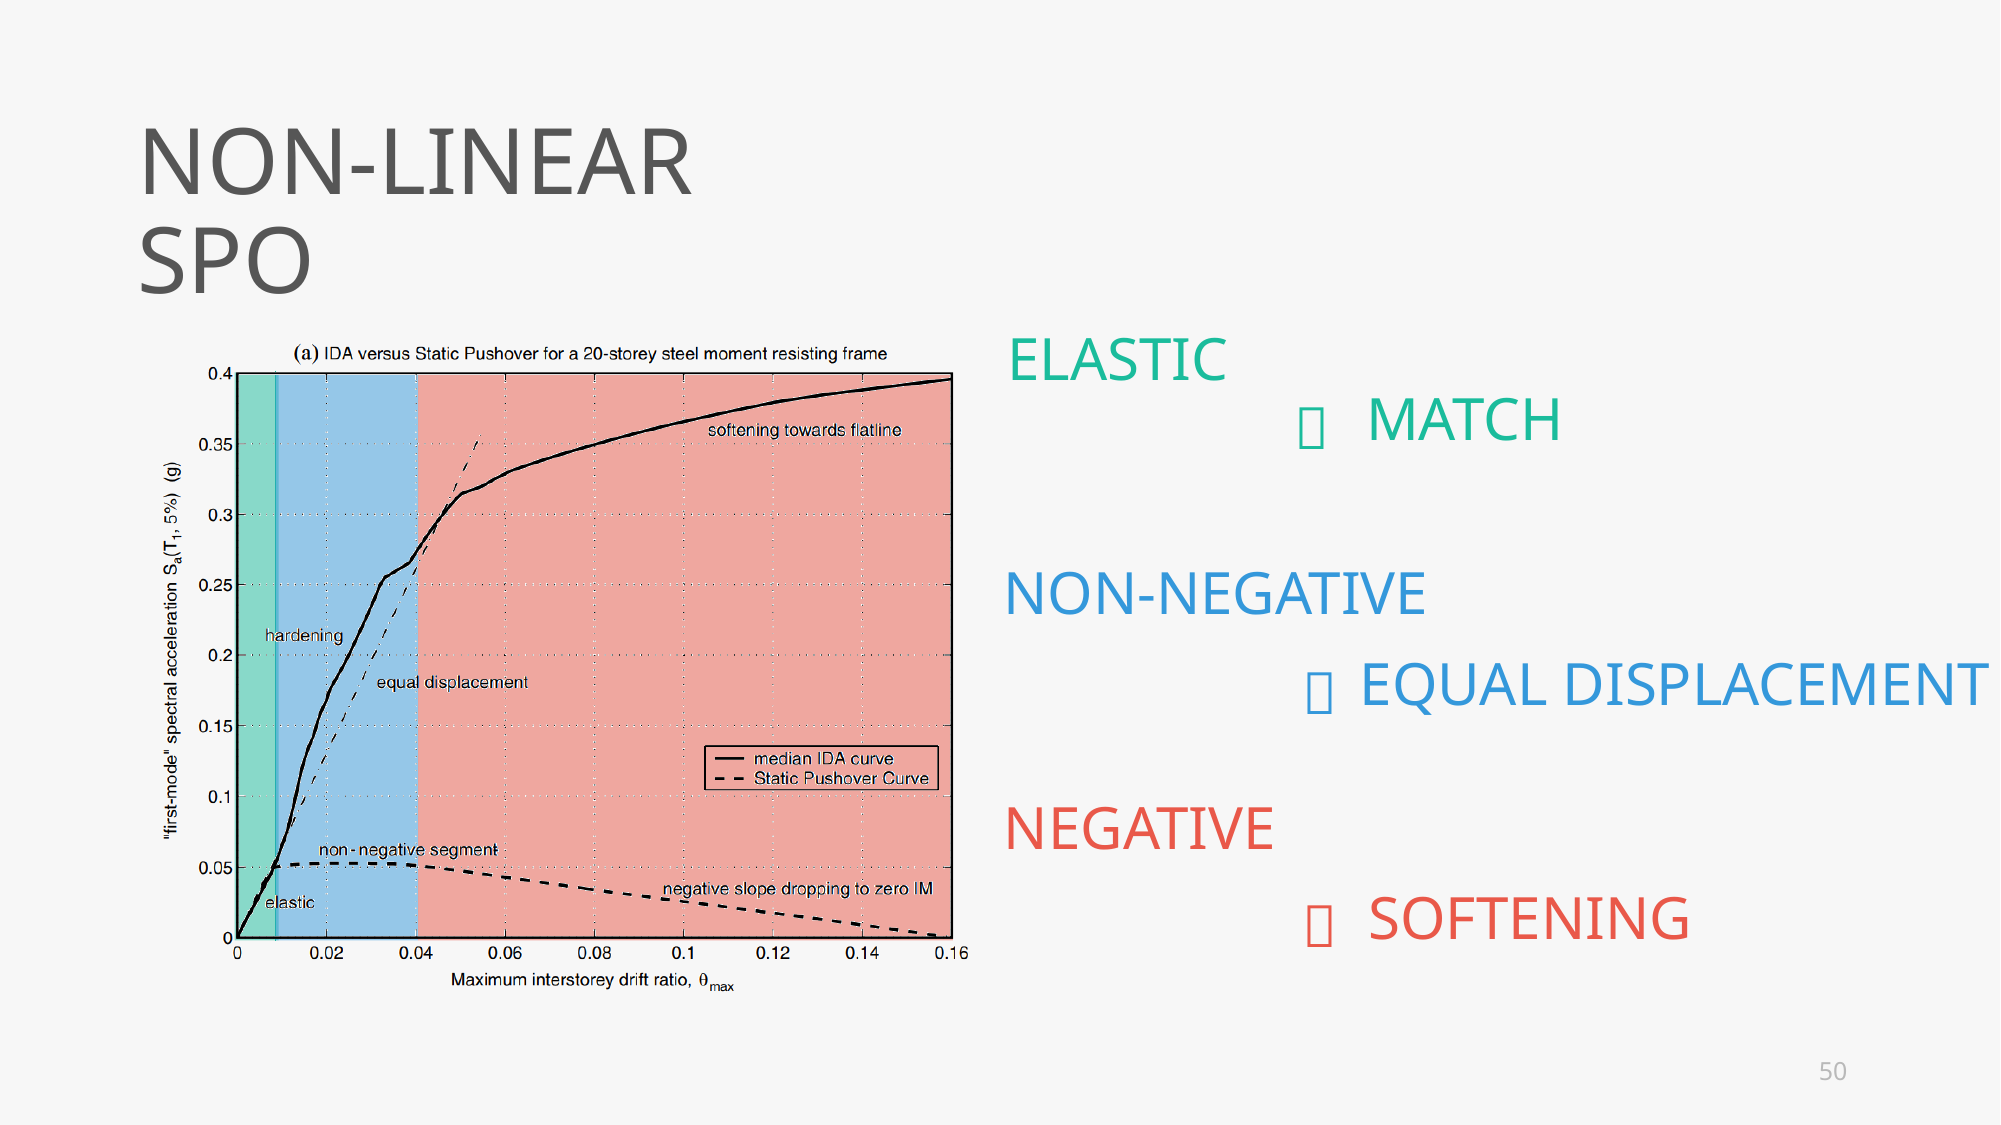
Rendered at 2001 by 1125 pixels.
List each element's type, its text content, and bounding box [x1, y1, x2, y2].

list NON-LINEAR SPO [137, 108, 873, 224]
text_box EQUAL DISPLACEMENT [1345, 639, 2000, 725]
text_box MATCH [1351, 374, 1579, 460]
slide_number 50 [1412, 1042, 1863, 1103]
text_box SOFTENING [1353, 874, 1707, 959]
text_box  [1294, 370, 1345, 469]
text_box ELASTIC [1001, 314, 1244, 400]
picture [137, 314, 1001, 999]
text_box  [1302, 867, 1353, 967]
text_box NON-NEGATIVE [1001, 549, 1444, 634]
text_box NEGATIVE [1001, 783, 1291, 869]
text_box  [1302, 635, 1353, 734]
